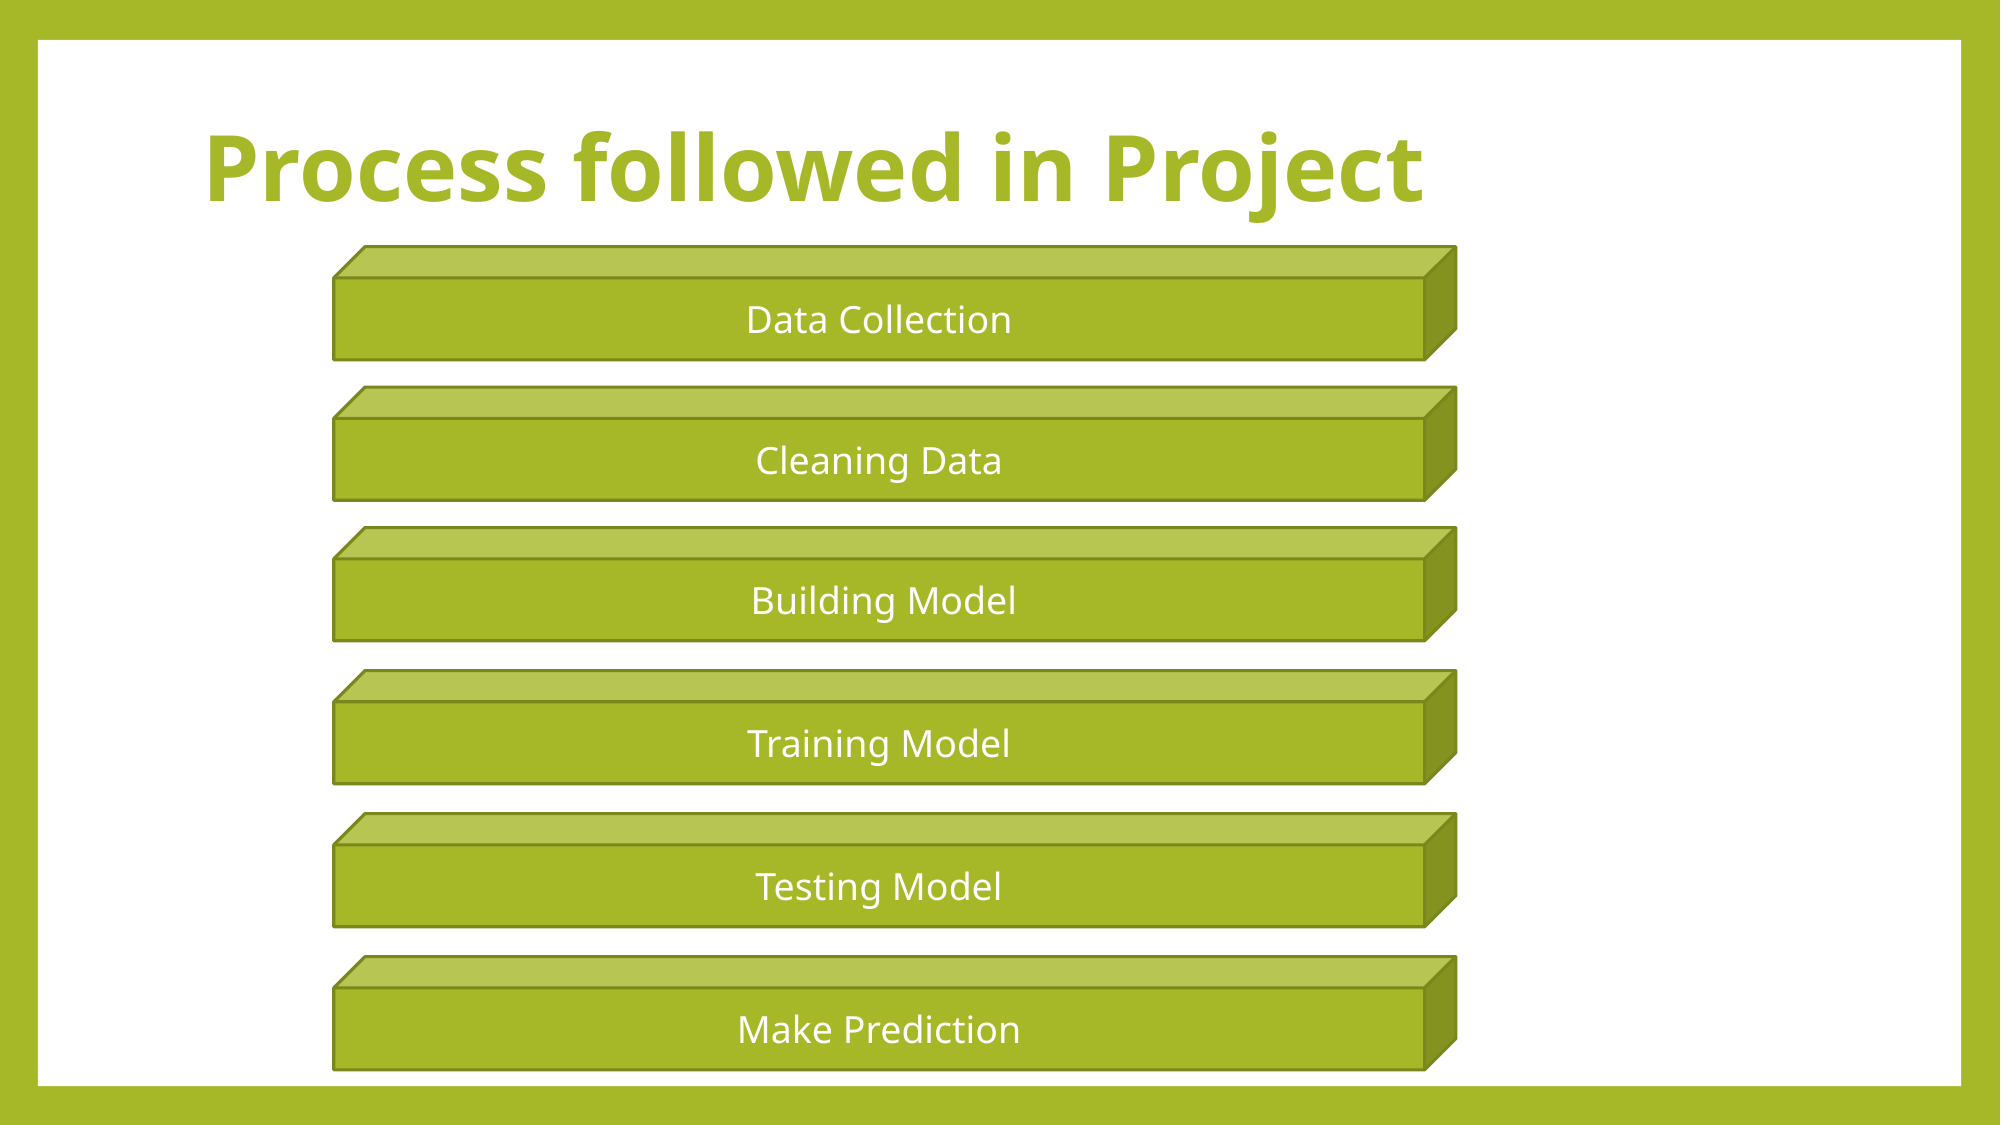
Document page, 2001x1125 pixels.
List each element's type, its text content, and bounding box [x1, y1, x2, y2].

text_box Training Model [332, 669, 1458, 786]
text_box Cleaning Data [332, 385, 1458, 502]
text_box Data Collection [332, 245, 1458, 362]
title Process followed in Project [187, 99, 1808, 245]
text_box Make Prediction [332, 955, 1458, 1072]
text_box Testing Model [332, 812, 1458, 929]
text_box Building Model [332, 526, 1458, 643]
